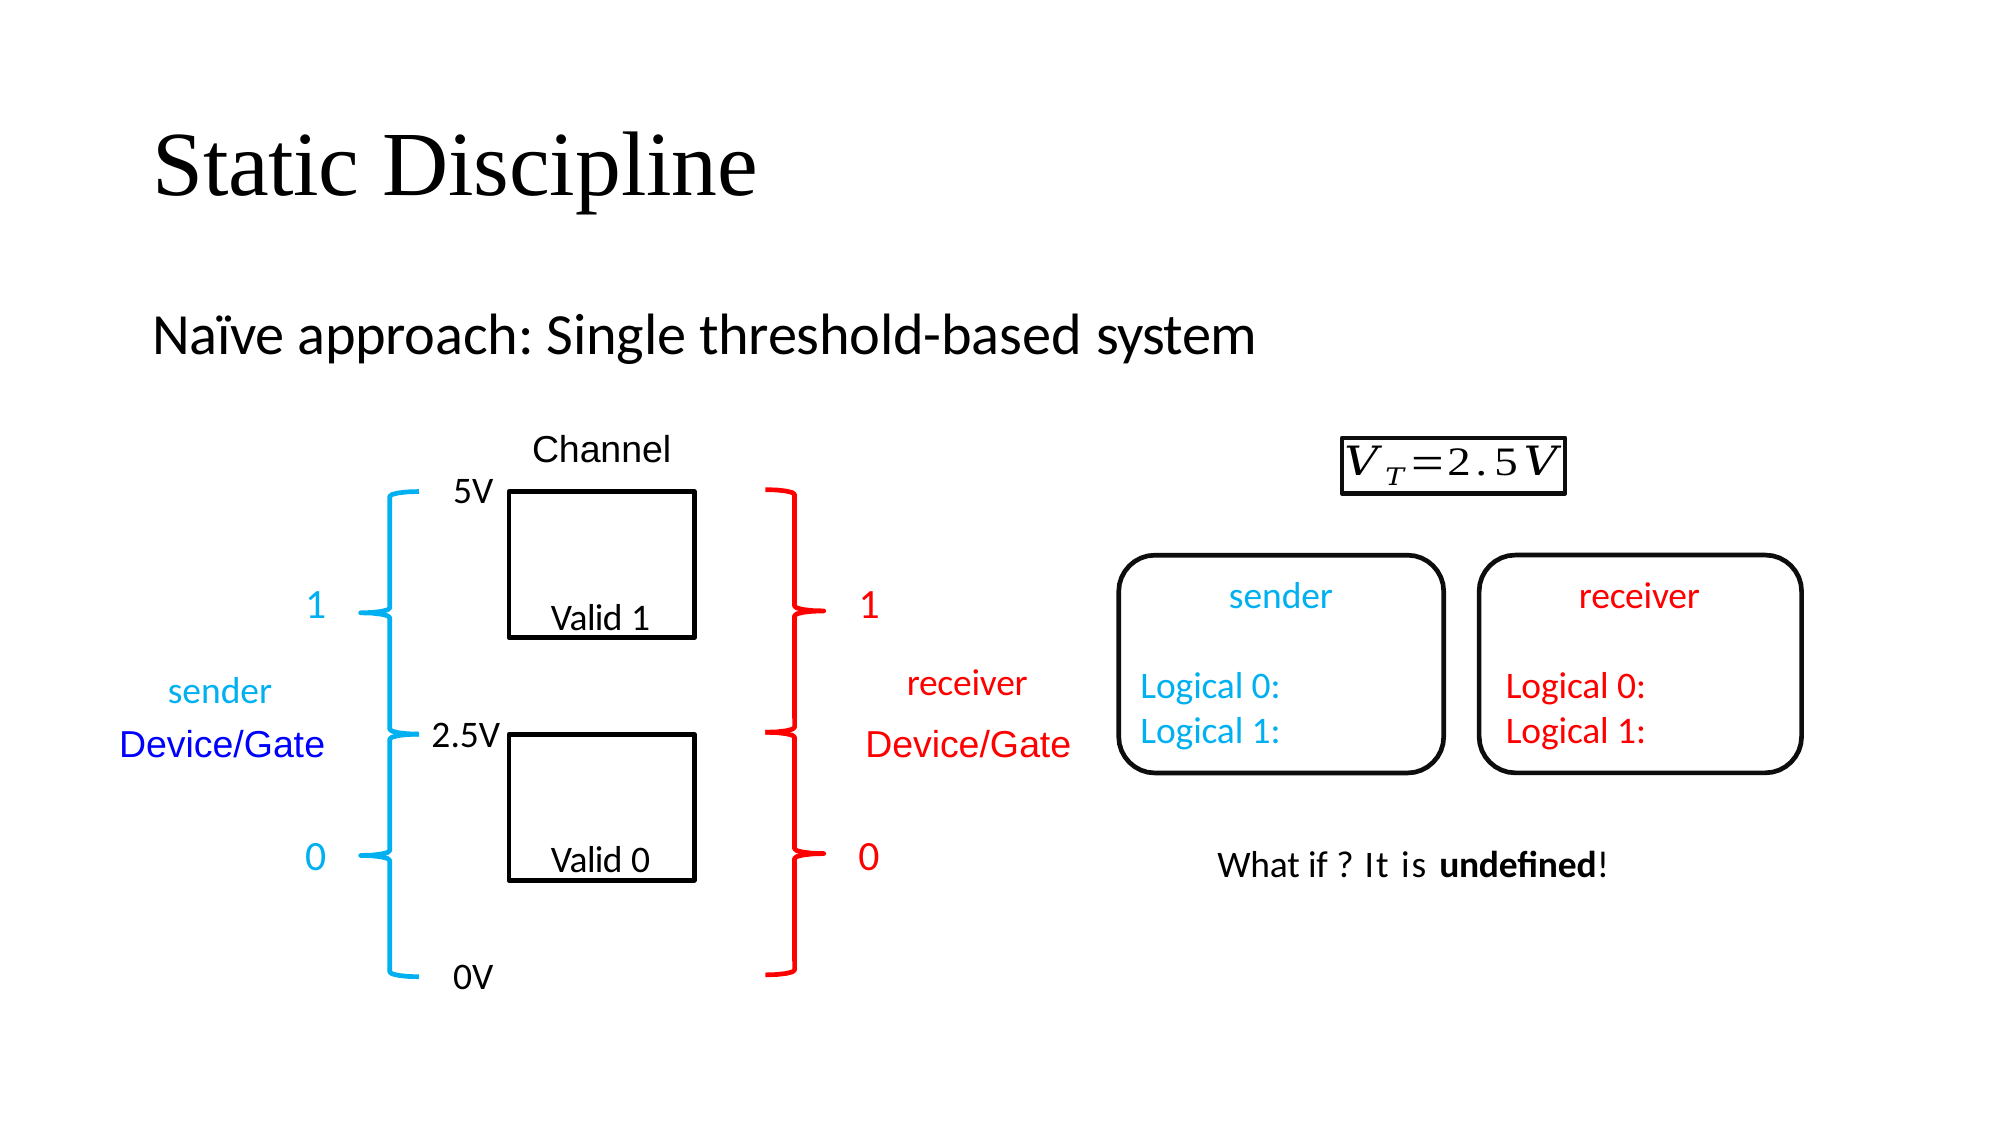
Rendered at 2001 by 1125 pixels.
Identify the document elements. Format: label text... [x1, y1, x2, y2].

text_box Device/Gate [850, 712, 1087, 773]
text_box [1479, 555, 1802, 773]
text_box 0V [451, 949, 496, 997]
text_box Device/Gate [104, 712, 341, 773]
text_box Valid 0 [509, 734, 695, 881]
text_box [360, 491, 419, 734]
text_box 0 [856, 826, 882, 879]
text_box [1118, 555, 1444, 773]
text_box 5V [451, 464, 496, 512]
text_box receiver [904, 656, 1033, 704]
title Static Discipline [150, 62, 803, 253]
text_box receiver [1576, 568, 1704, 616]
text_box 2.5V [429, 707, 503, 755]
text_box Naïve approach: Single threshold-based system [150, 294, 1266, 367]
text_box [360, 734, 419, 977]
text_box sender [1226, 569, 1336, 617]
text_box [765, 732, 824, 975]
text_box Channel [517, 417, 687, 477]
text_box 1 [303, 575, 329, 628]
text_box Valid 1 [509, 491, 695, 638]
text_box 1 [856, 575, 882, 628]
text_box 0 [302, 826, 329, 879]
text_box [765, 489, 824, 732]
text_box sender [165, 664, 275, 712]
